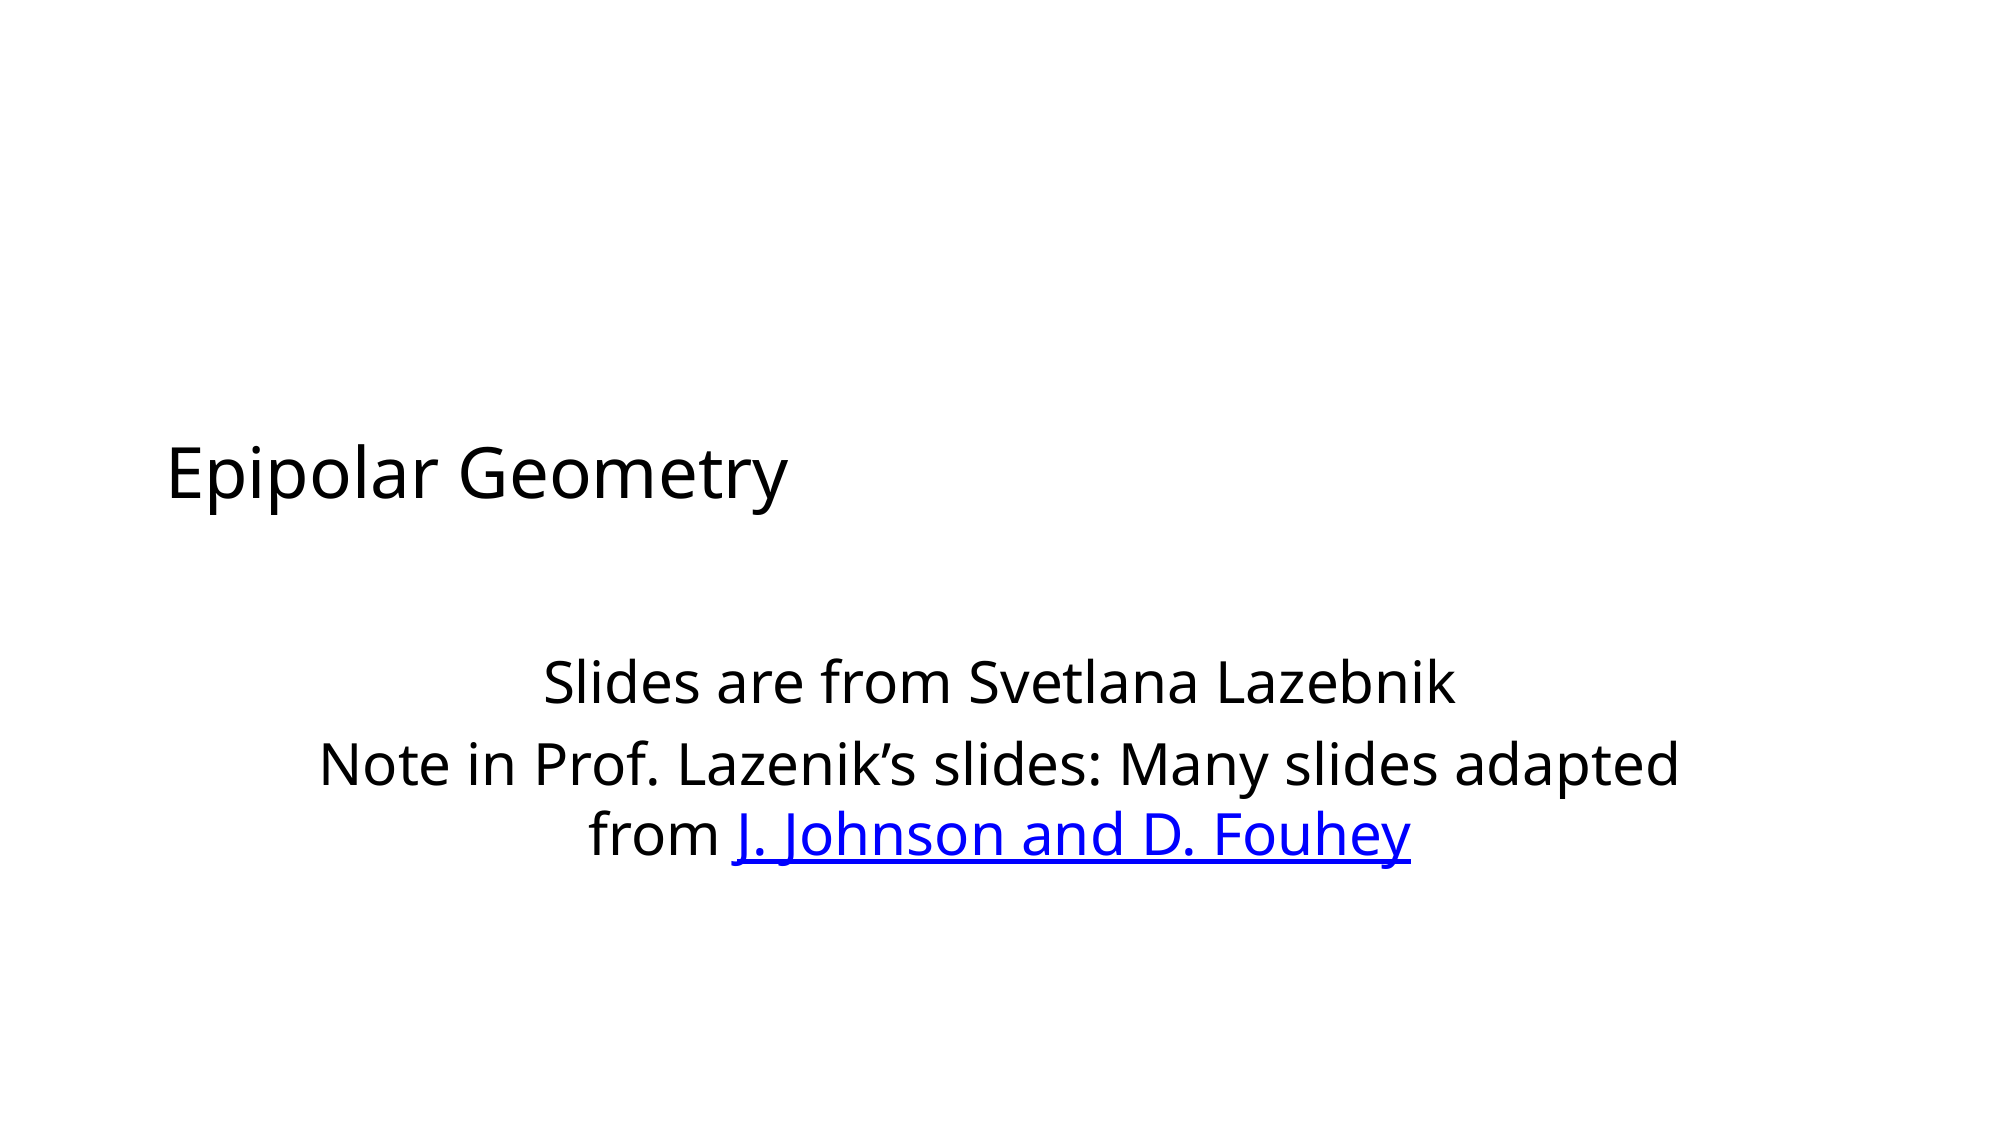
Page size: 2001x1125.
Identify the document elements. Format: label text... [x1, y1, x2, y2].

title Epipolar Geometry [149, 349, 1851, 591]
subtitle Slides are from Svetlana Lazebnik Note in Prof. Lazenik’s slides: Many slides adapted from J. Johnson and D. Fouhey [299, 637, 1701, 926]
